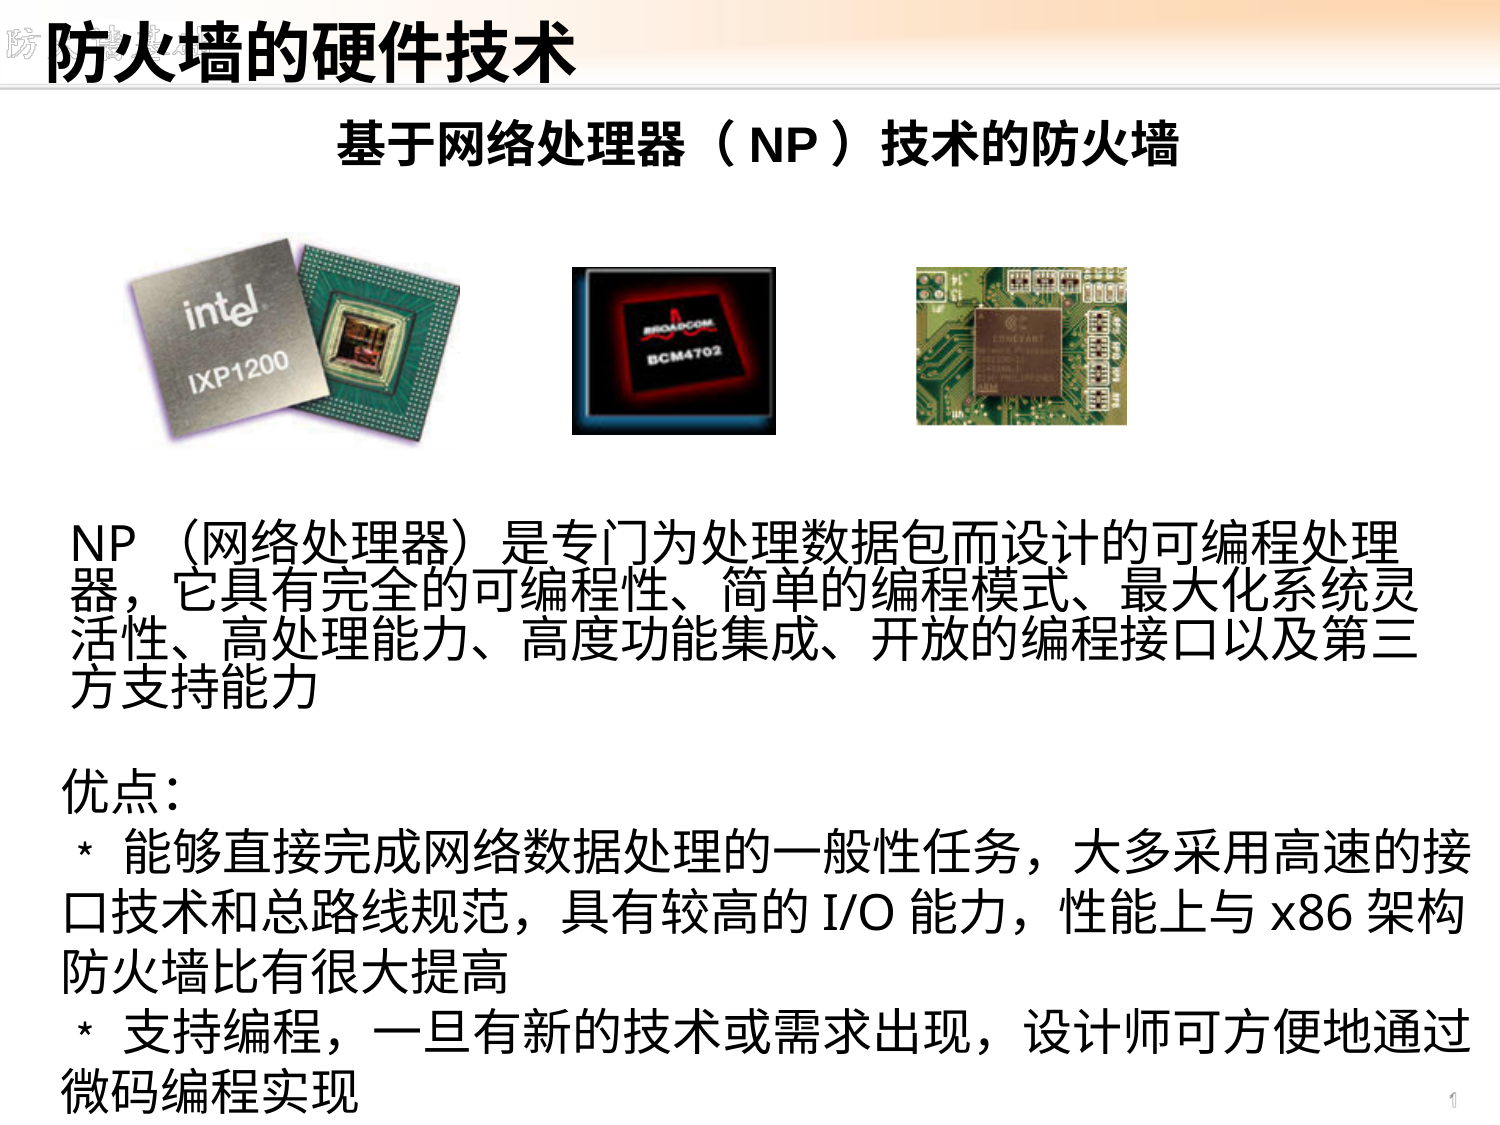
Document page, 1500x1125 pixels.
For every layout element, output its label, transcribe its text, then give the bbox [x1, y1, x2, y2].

text_box 优点： ﹡能够直接完成网络数据处理的一般性任务，大多采用高速的接口技术和总路线规范，具有较高的I/O能力，性能上与x86架构防火墙比有很大提高 ﹡支持编程，一旦有新的技术或需求出现，设计师可方便地通过微码编程实现 [45, 753, 1500, 1125]
title 基于网络处理器（NP）技术的防火墙 [83, 89, 1434, 196]
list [123, 231, 460, 454]
list NP（网络处理器）是专门为处理数据包而设计的可编程处理器，它具有完全的可编程性、简单的编程模式、最大化系统灵活性、高处理能力、高度功能集成、开放的编程接口以及第三方支持能力 [54, 515, 1463, 657]
picture [0, 0, 1500, 1125]
text_box 防火墙的硬件技术 [29, 0, 1380, 104]
